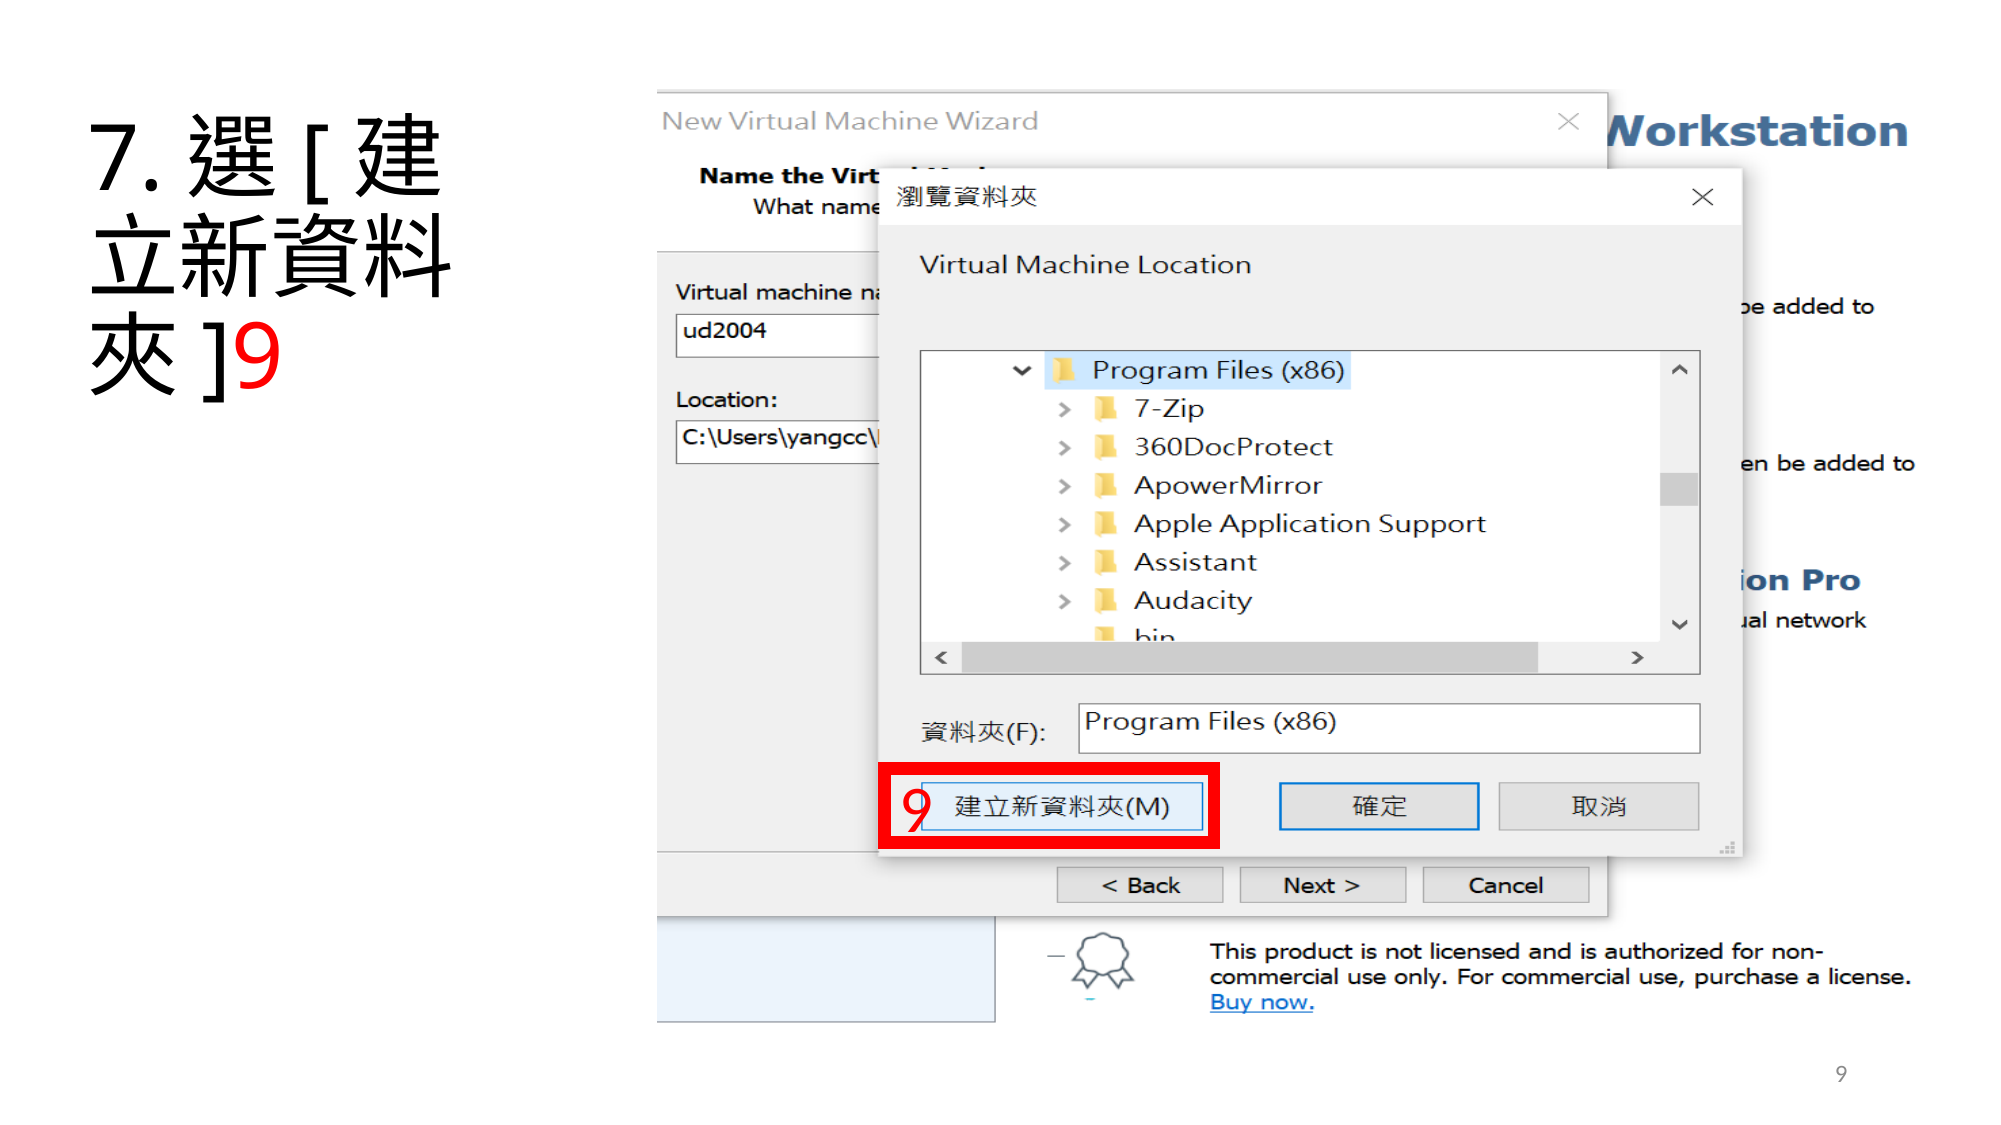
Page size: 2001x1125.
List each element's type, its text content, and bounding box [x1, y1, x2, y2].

title 7.選[建立新資料夾]9 [72, 63, 548, 458]
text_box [657, 89, 1926, 1039]
slide_number 9 [1412, 1042, 1863, 1103]
